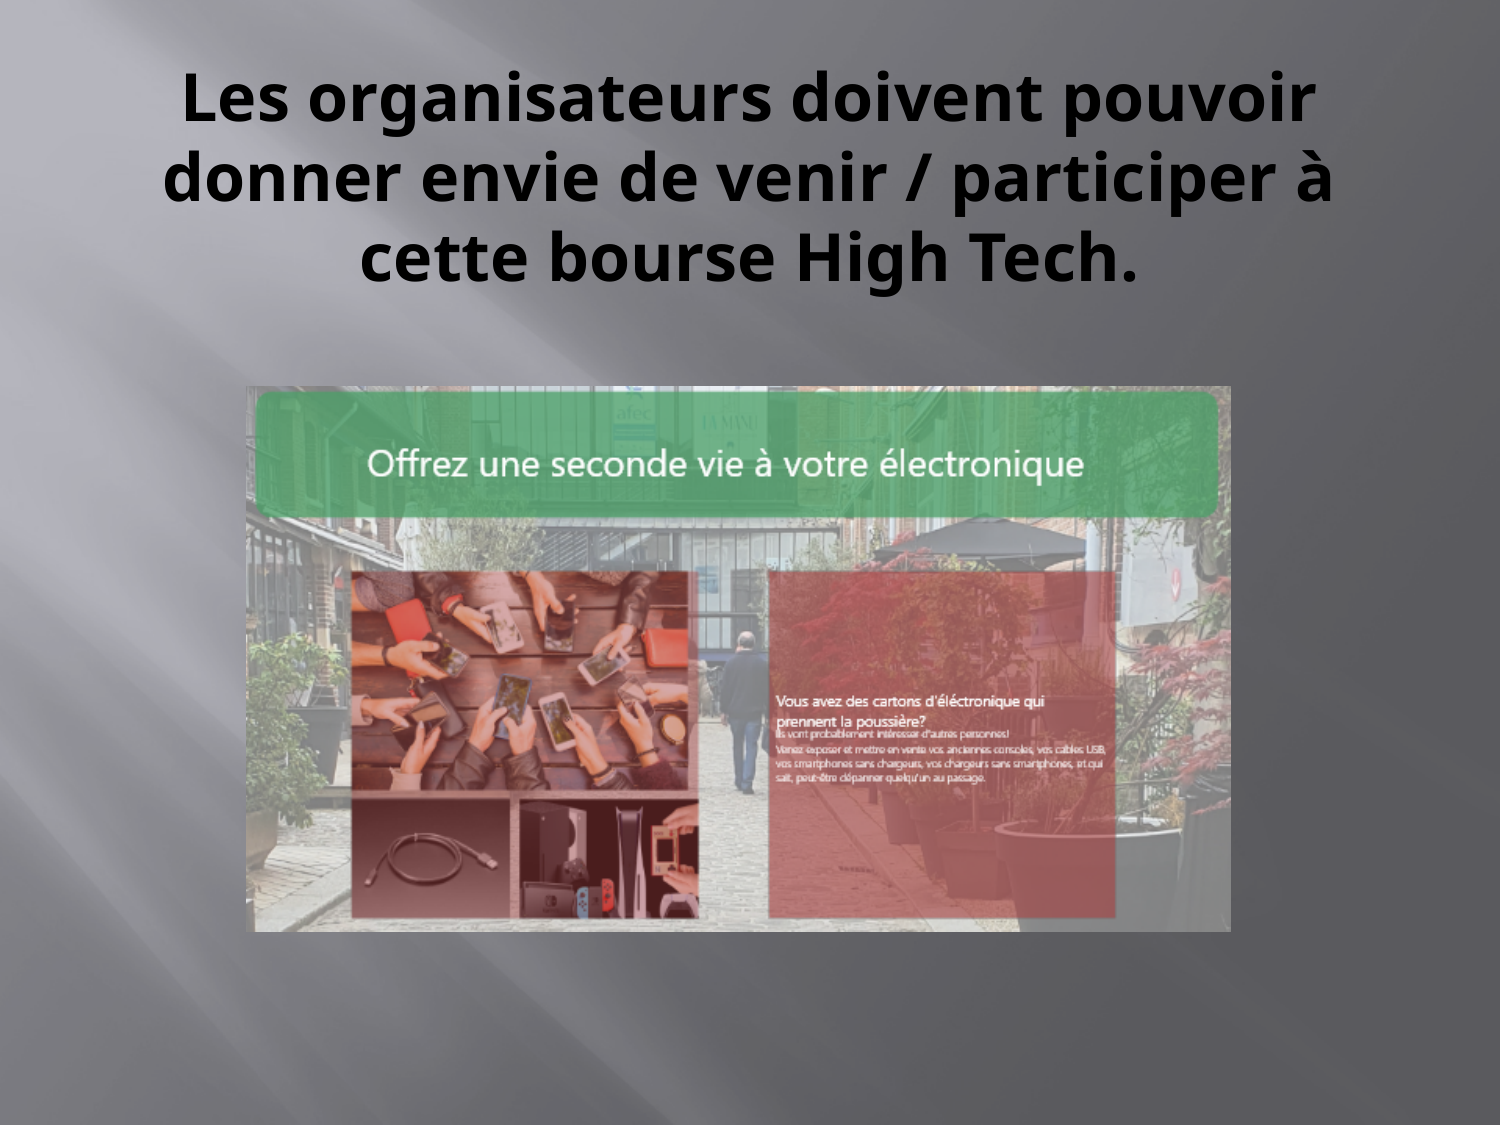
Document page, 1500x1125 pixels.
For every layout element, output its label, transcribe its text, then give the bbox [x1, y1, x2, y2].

picture [245, 386, 1231, 933]
title Les organisateurs doivent pouvoir donner envie de venir / participer à cette bourse High Tech. [75, 45, 1425, 305]
